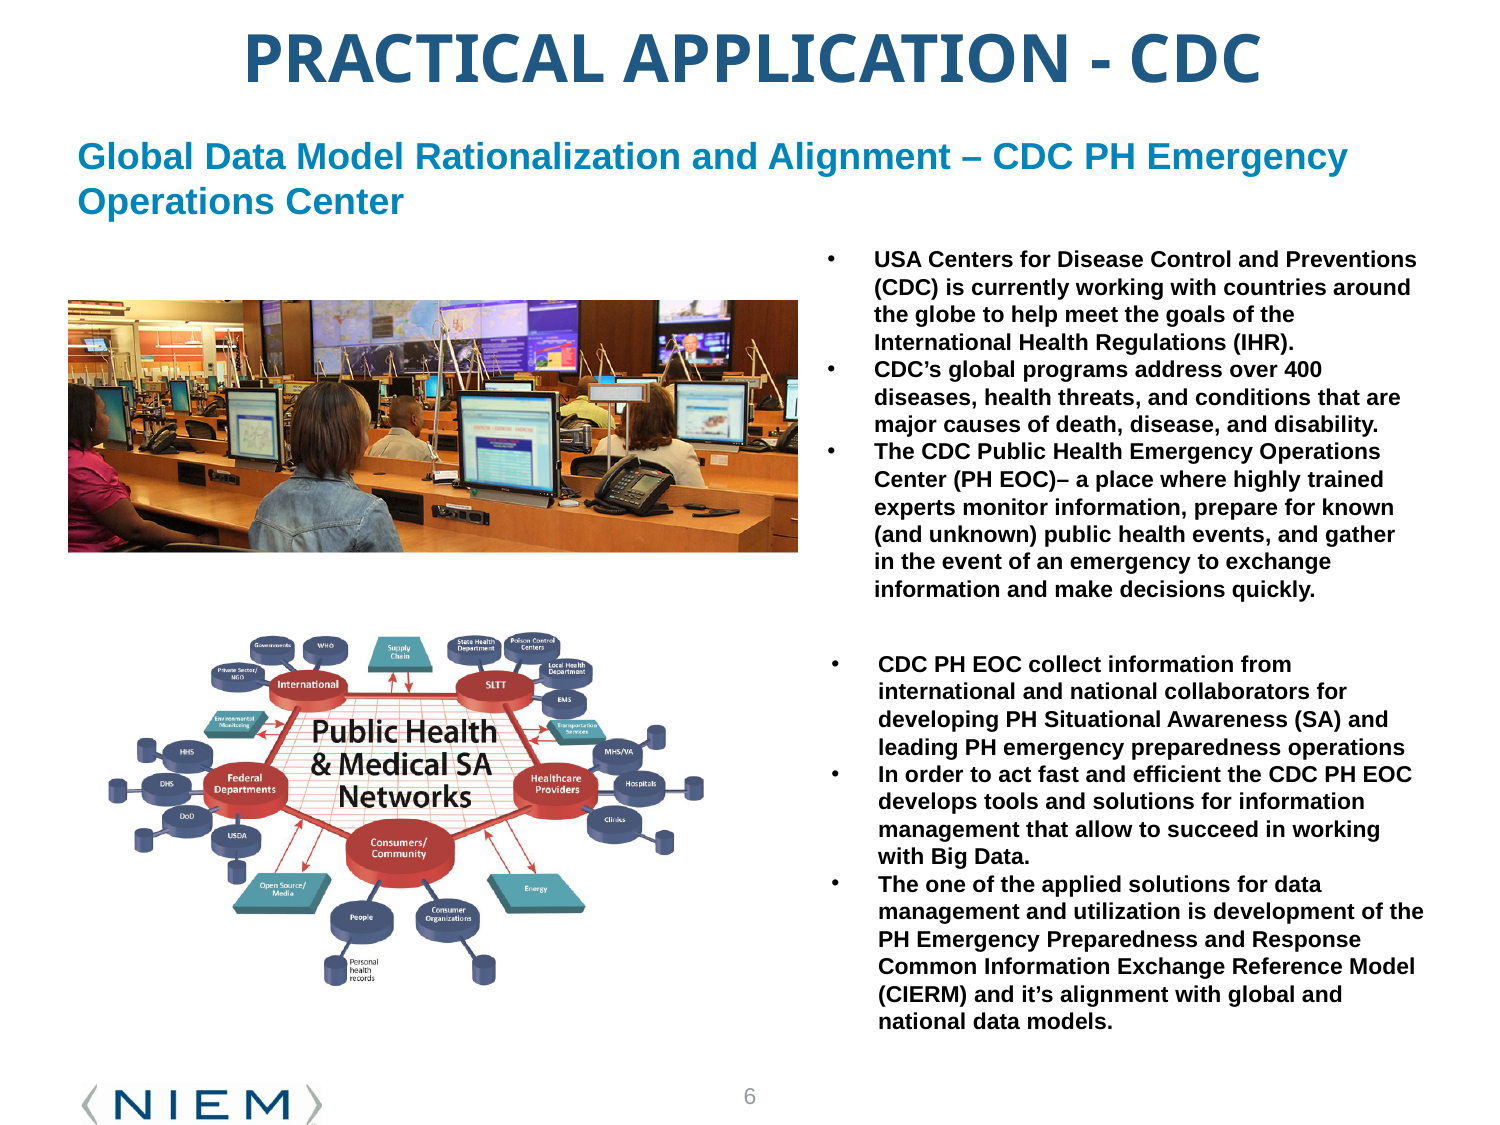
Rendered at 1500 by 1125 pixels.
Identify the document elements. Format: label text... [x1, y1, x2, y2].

title PRACTICAL APPLICATION - CDC [3, 8, 1500, 159]
picture [37, 619, 770, 999]
picture [68, 300, 798, 554]
text_box CDC PH EOC collect information from international and national collaborators for developing PH Situational Awareness (SA) and leading PH emergency preparedness operations In order to act fast and efficient the CDC PH EOC develops tools and solutions for information management that allow to succeed in working with Big Data. The one of the applied solutions for data management and utilization is development of the PH Emergency Preparedness and Response Common Information Exchange Reference Model (CIERM) and it’s alignment with global and national data models. [816, 642, 1442, 1069]
slide_number 6 [575, 1065, 925, 1125]
text_box USA Centers for Disease Control and Preventions (CDC) is currently working with countries around the globe to help meet the goals of the International Health Regulations (IHR). CDC’s global programs address over 400 diseases, health threats, and conditions that are major causes of death, disease, and disability. The CDC Public Health Emergency Operations Center (PH EOC)– a place where highly trained experts monitor information, prepare for known (and unknown) public health events, and gather in the event of an emergency to exchange information and make decisions quickly. [812, 237, 1438, 610]
picture [81, 1083, 322, 1125]
text_box Global Data Model Rationalization and Alignment – CDC PH Emergency Operations Center [62, 124, 1438, 275]
